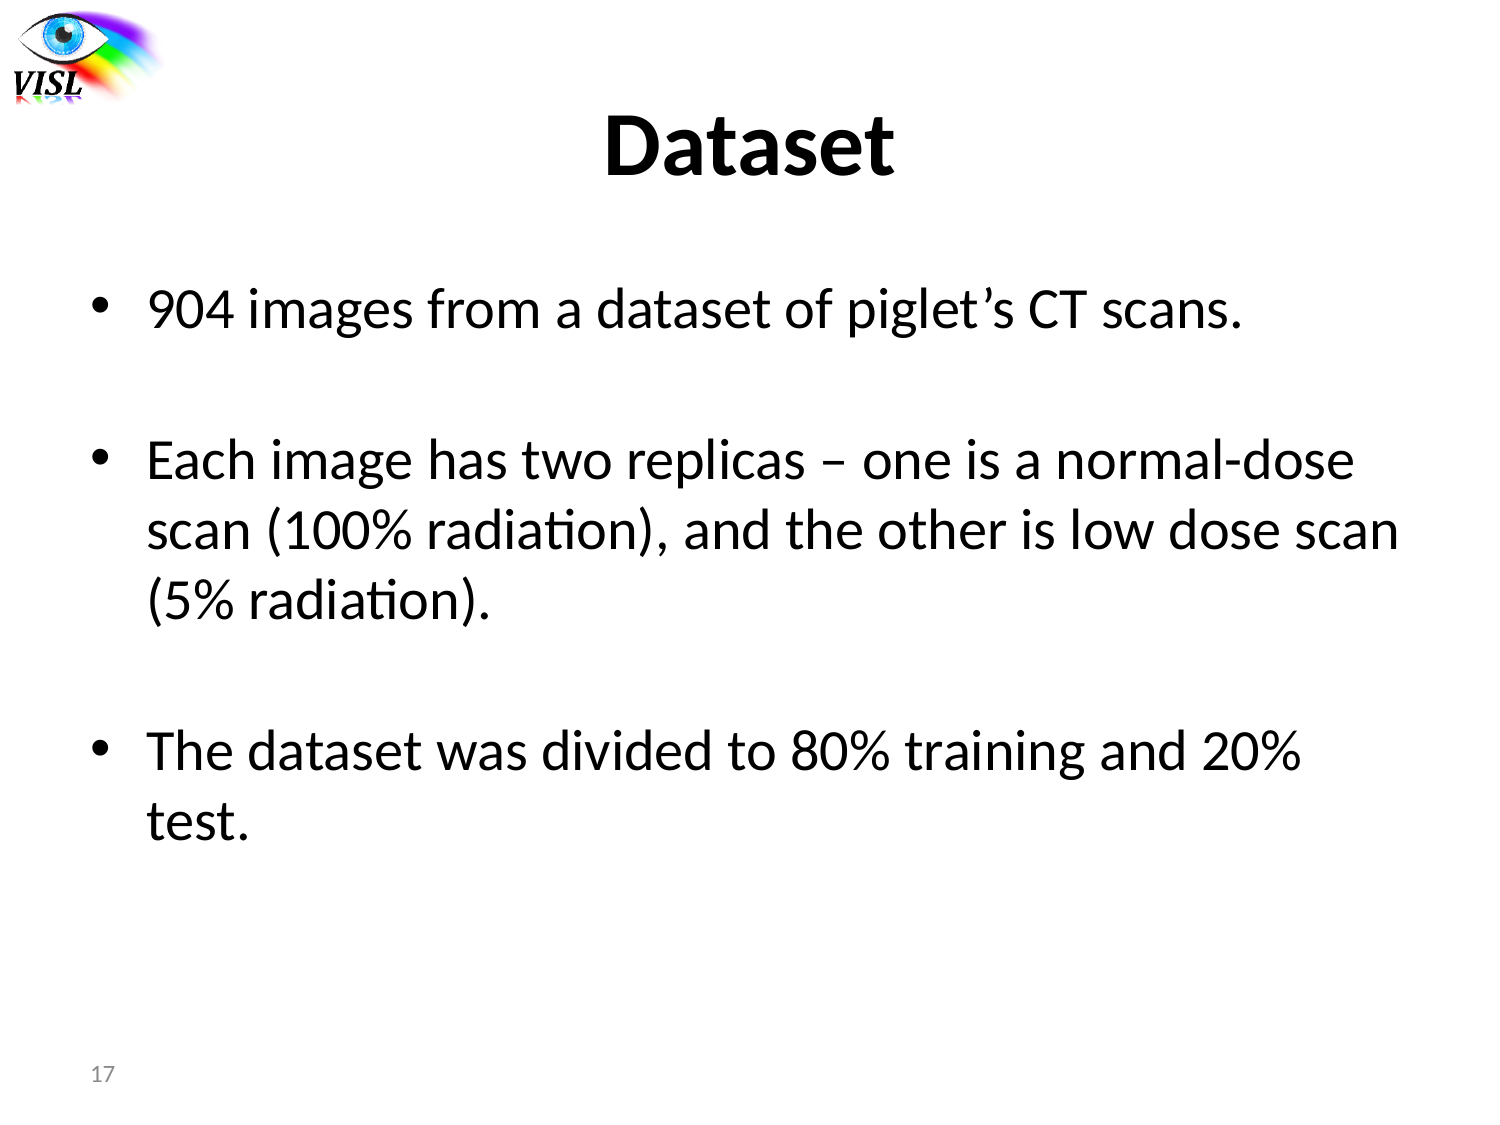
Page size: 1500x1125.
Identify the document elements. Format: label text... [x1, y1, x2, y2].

slide_number 17 [75, 1042, 425, 1103]
title Dataset [75, 45, 1425, 233]
picture [12, 7, 174, 108]
list 904 images from a dataset of piglet’s CT scans. Each image has two replicas – one is a normal-dose scan (100% radiation), and the other is low dose scan (5% radiation). The dataset was divided to 80% training and 20% test. [75, 262, 1425, 1005]
